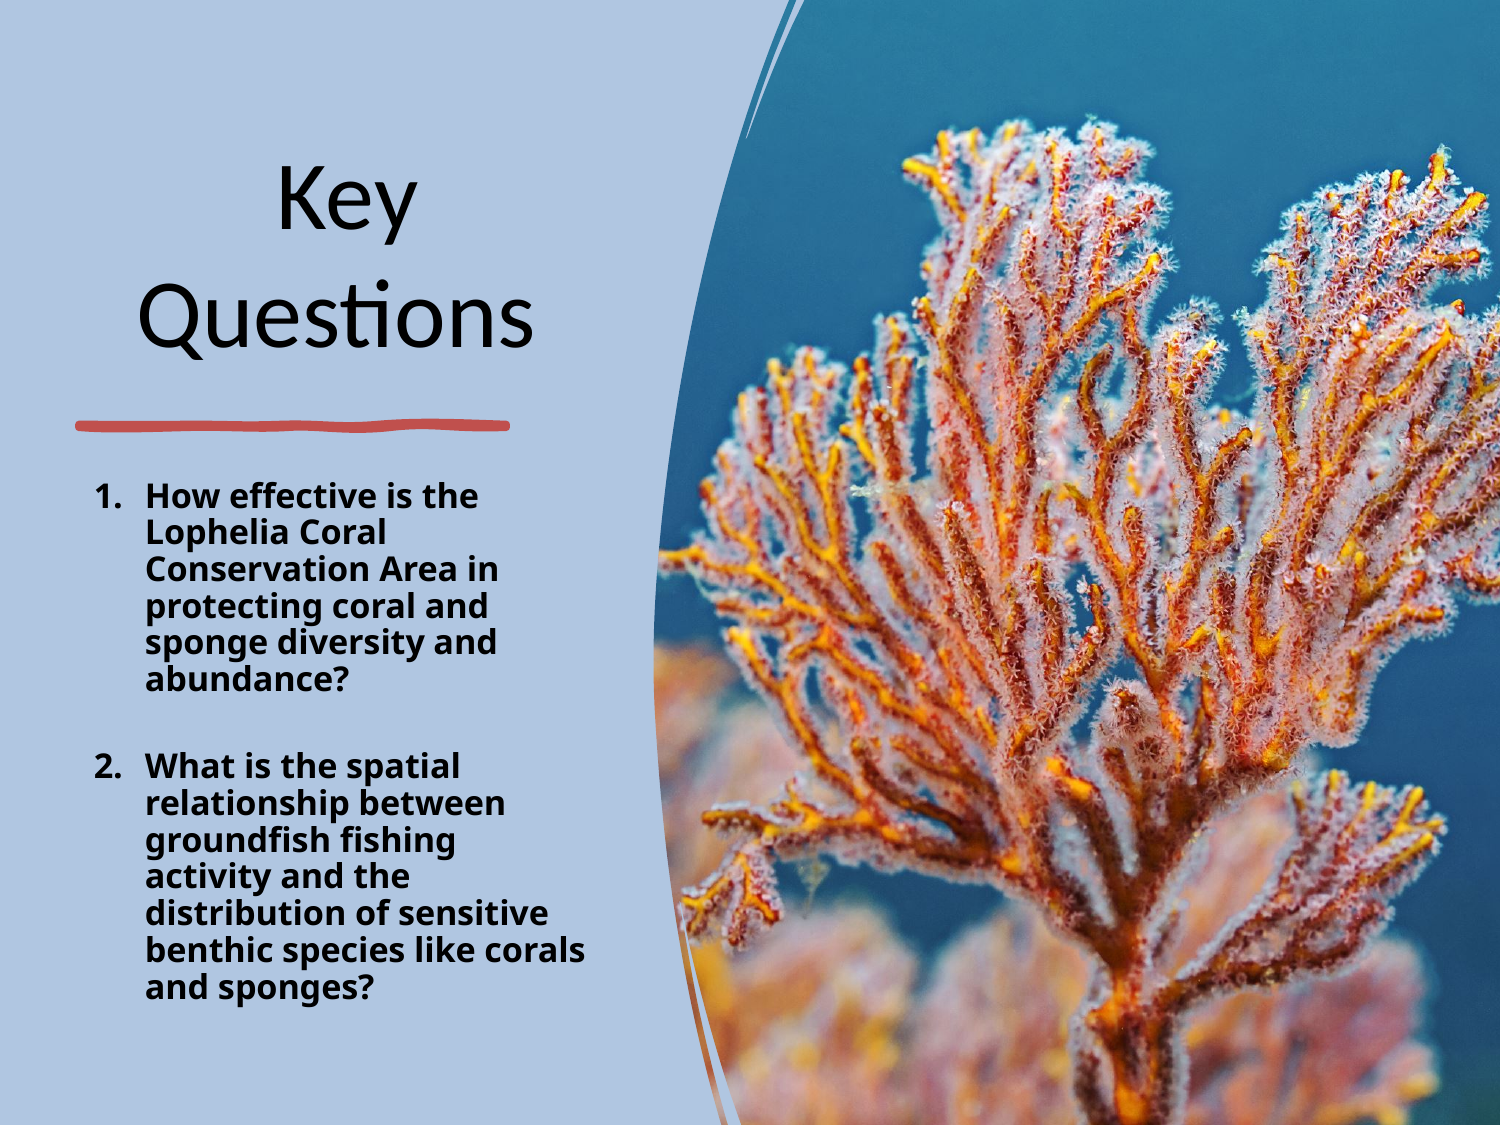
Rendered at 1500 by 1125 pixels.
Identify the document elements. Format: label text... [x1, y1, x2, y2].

list How effective is the Lophelia Coral Conservation Area in protecting coral and sponge diversity and abundance? What is the spatial relationship between groundfish fishing activity and the distribution of sensitive benthic species like corals and sponges? [78, 471, 601, 1016]
picture [653, 0, 1500, 1125]
text_box [76, 420, 509, 432]
title Key Questions [78, 53, 617, 375]
text_box [0, 0, 651, 1125]
